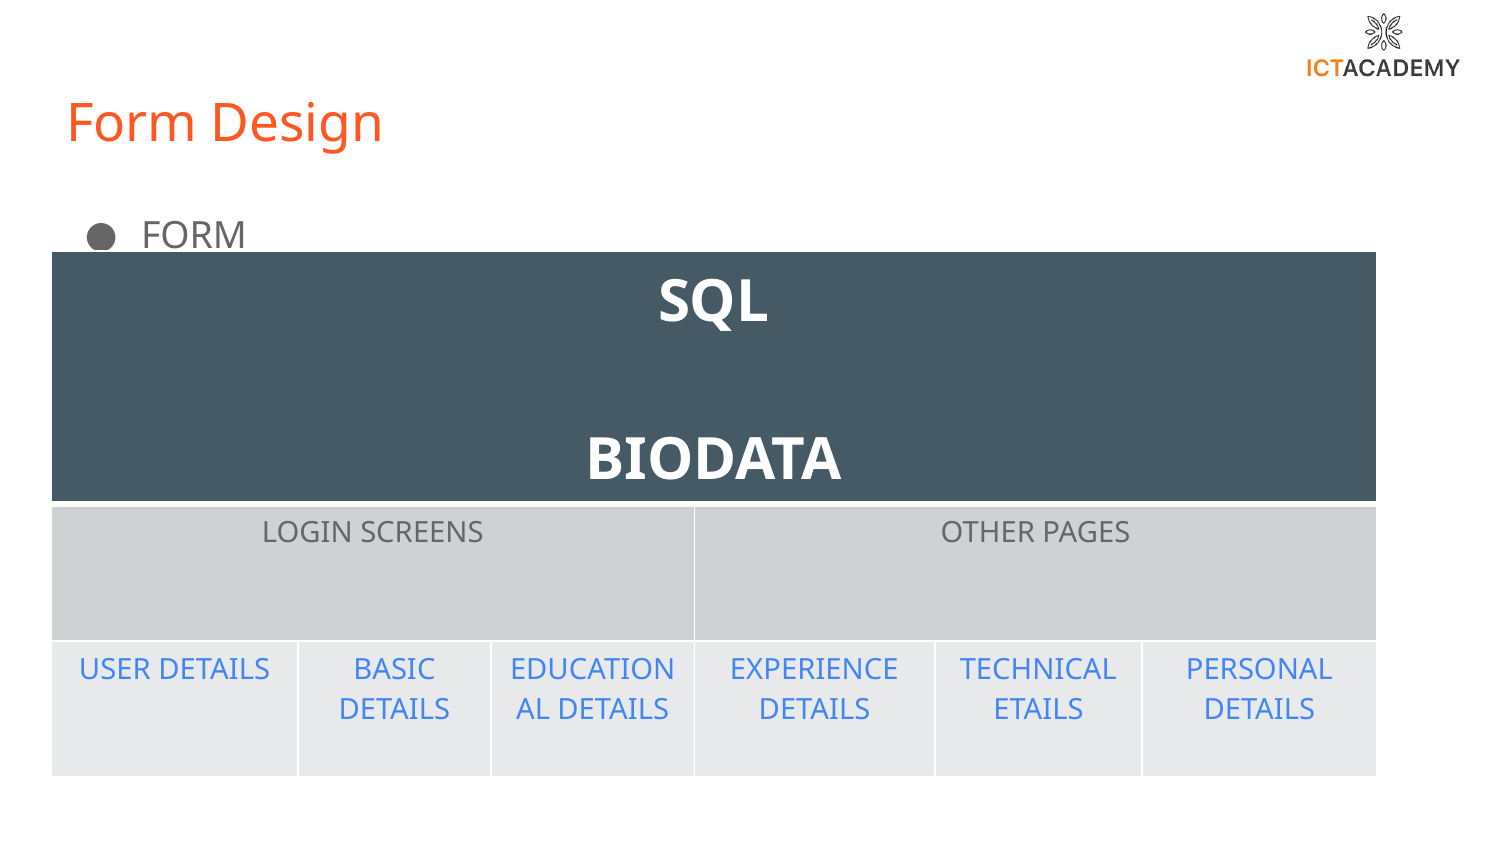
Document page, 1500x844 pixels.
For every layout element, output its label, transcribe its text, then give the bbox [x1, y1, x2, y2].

table_cell LOGIN SCREENS [52, 507, 694, 640]
table_cell BASIC DETAILS [299, 642, 490, 776]
table_header SQL BIODATA [52, 252, 1376, 501]
list FORM [51, 189, 1449, 750]
title Form Design [51, 72, 1449, 167]
table_cell USER DETAILS [52, 642, 297, 776]
table_cell EXPERIENCE DETAILS [695, 642, 934, 776]
picture [1273, 5, 1494, 84]
table_cell OTHER PAGES [695, 507, 1376, 640]
table_cell PERSONAL DETAILS [1143, 642, 1376, 776]
table_cell EDUCATIONAL DETAILS [492, 642, 694, 776]
table_cell TECHNICAL ETAILS [936, 642, 1141, 776]
